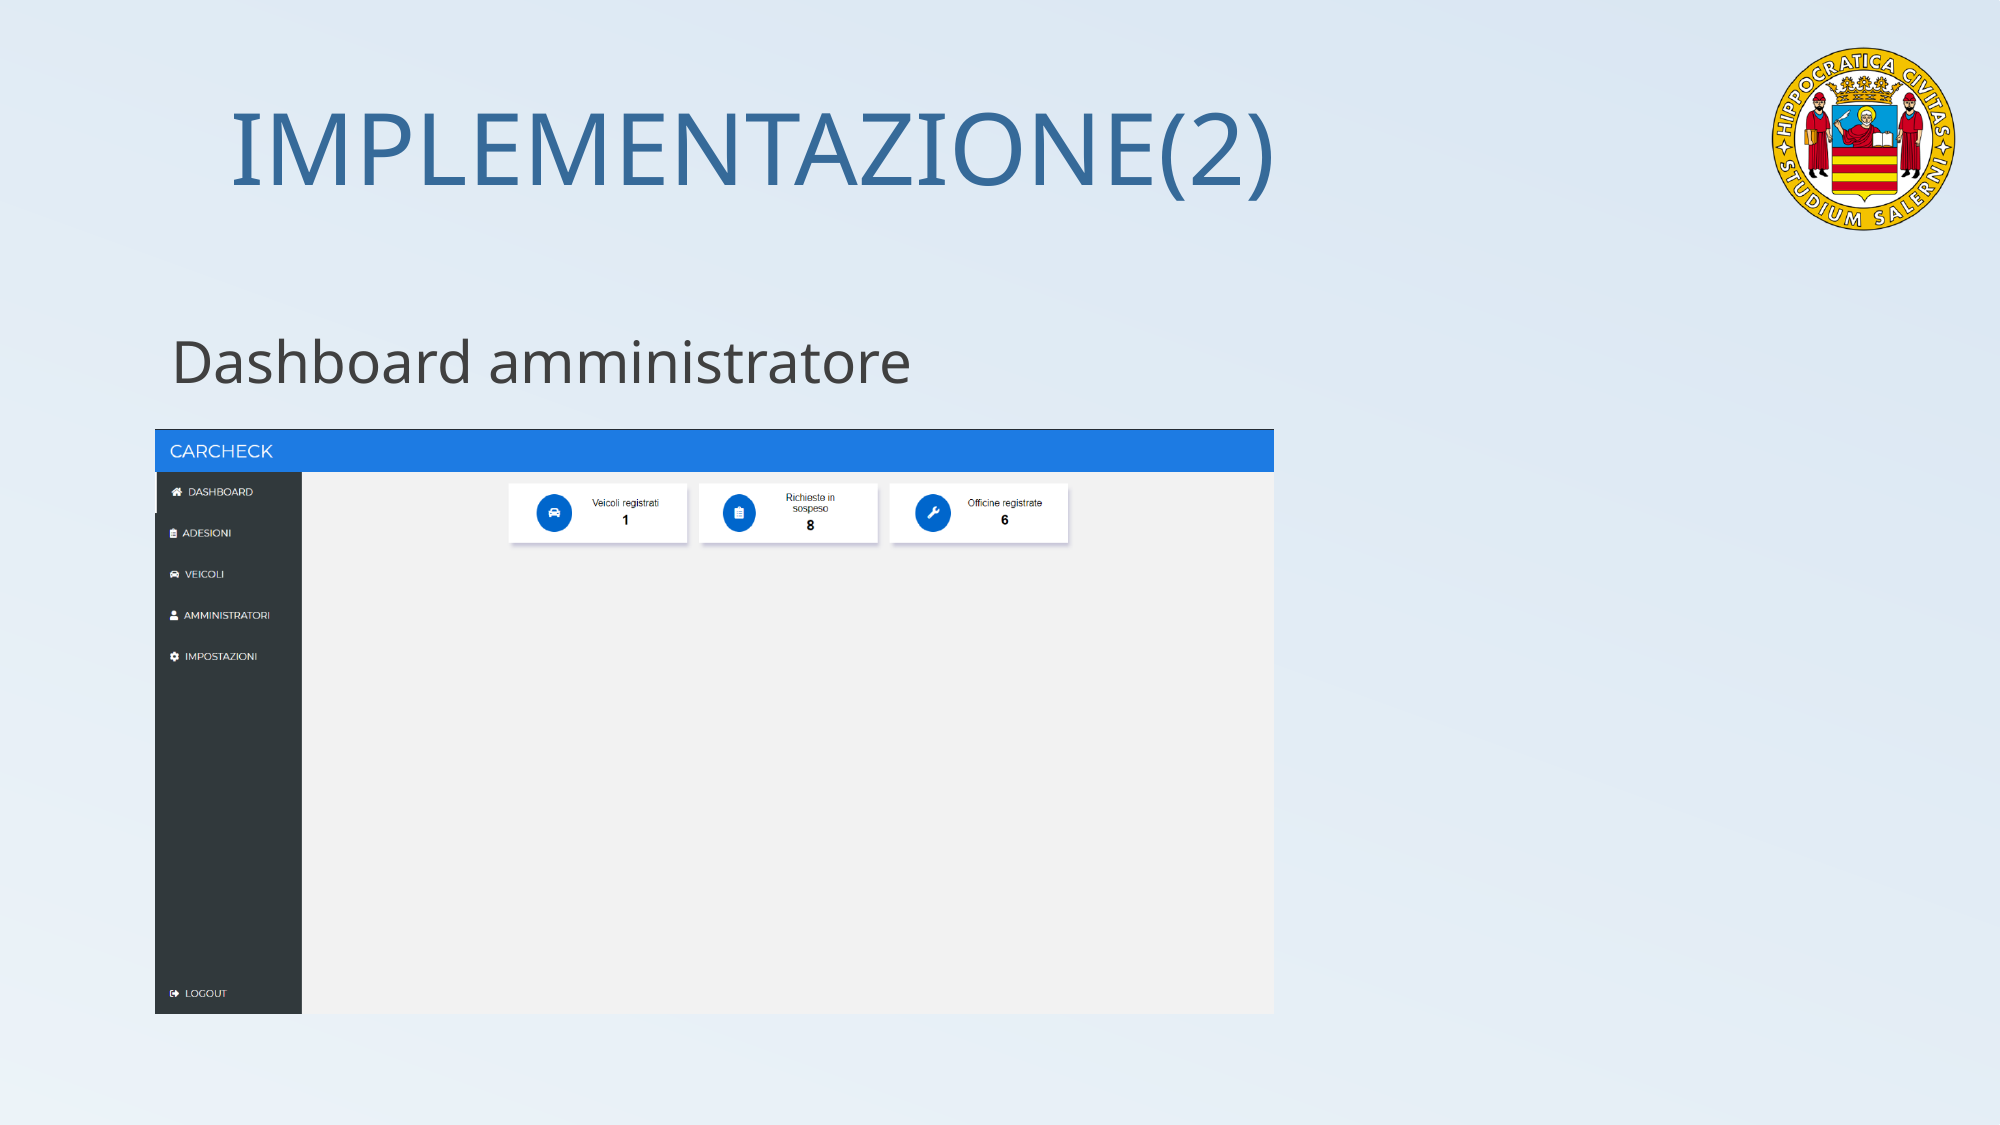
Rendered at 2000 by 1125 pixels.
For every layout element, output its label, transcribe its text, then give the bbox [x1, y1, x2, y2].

list Dashboard amministratore [155, 326, 1844, 1014]
picture [155, 429, 1274, 1014]
picture [1767, 42, 1959, 234]
text_box IMPLEMENTAZIONE(2) [216, 78, 1292, 213]
